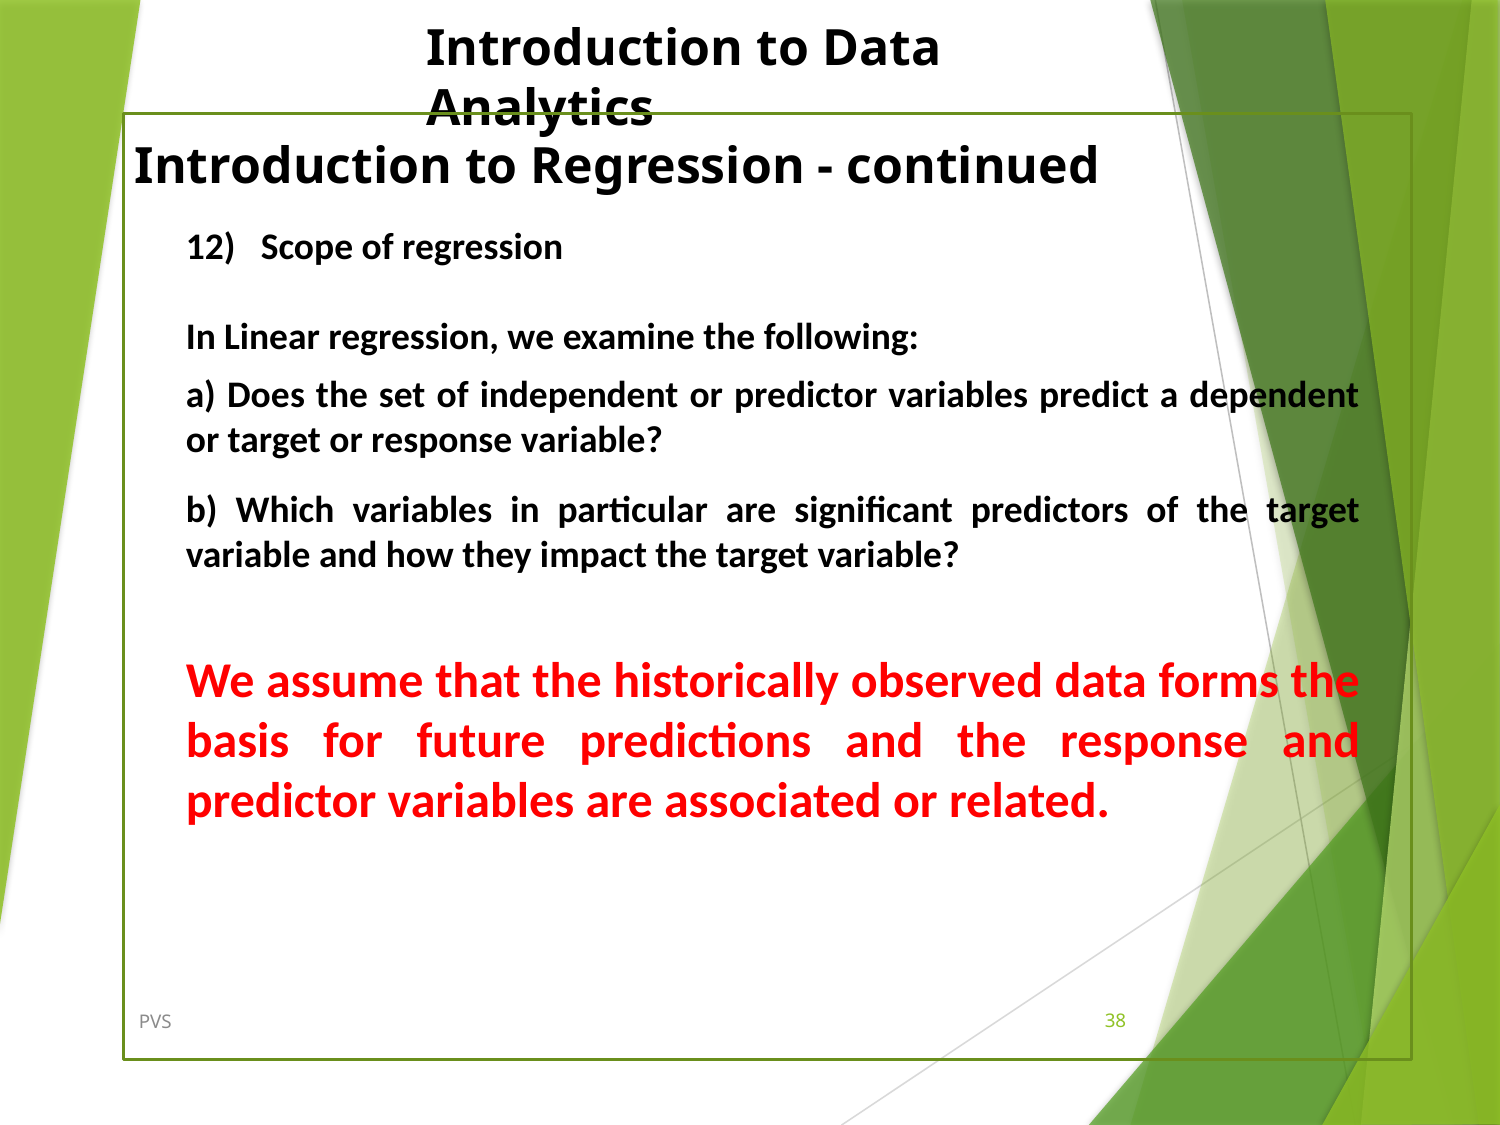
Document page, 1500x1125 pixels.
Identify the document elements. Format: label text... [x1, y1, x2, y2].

text_box [122, 112, 1413, 1061]
text_box Scope of regression In Linear regression, we examine the following: a) Does the set of independent or predictor variables predict a dependent or target or response variable? b) Which variables in particular are significant predictors of the target variable and how they impact the target variable? We assume that the historically observed data forms the basis for future predictions and the response and predictor variables are associated or related. [171, 214, 1376, 835]
text_box Introduction to Regression - continued [119, 126, 1115, 202]
